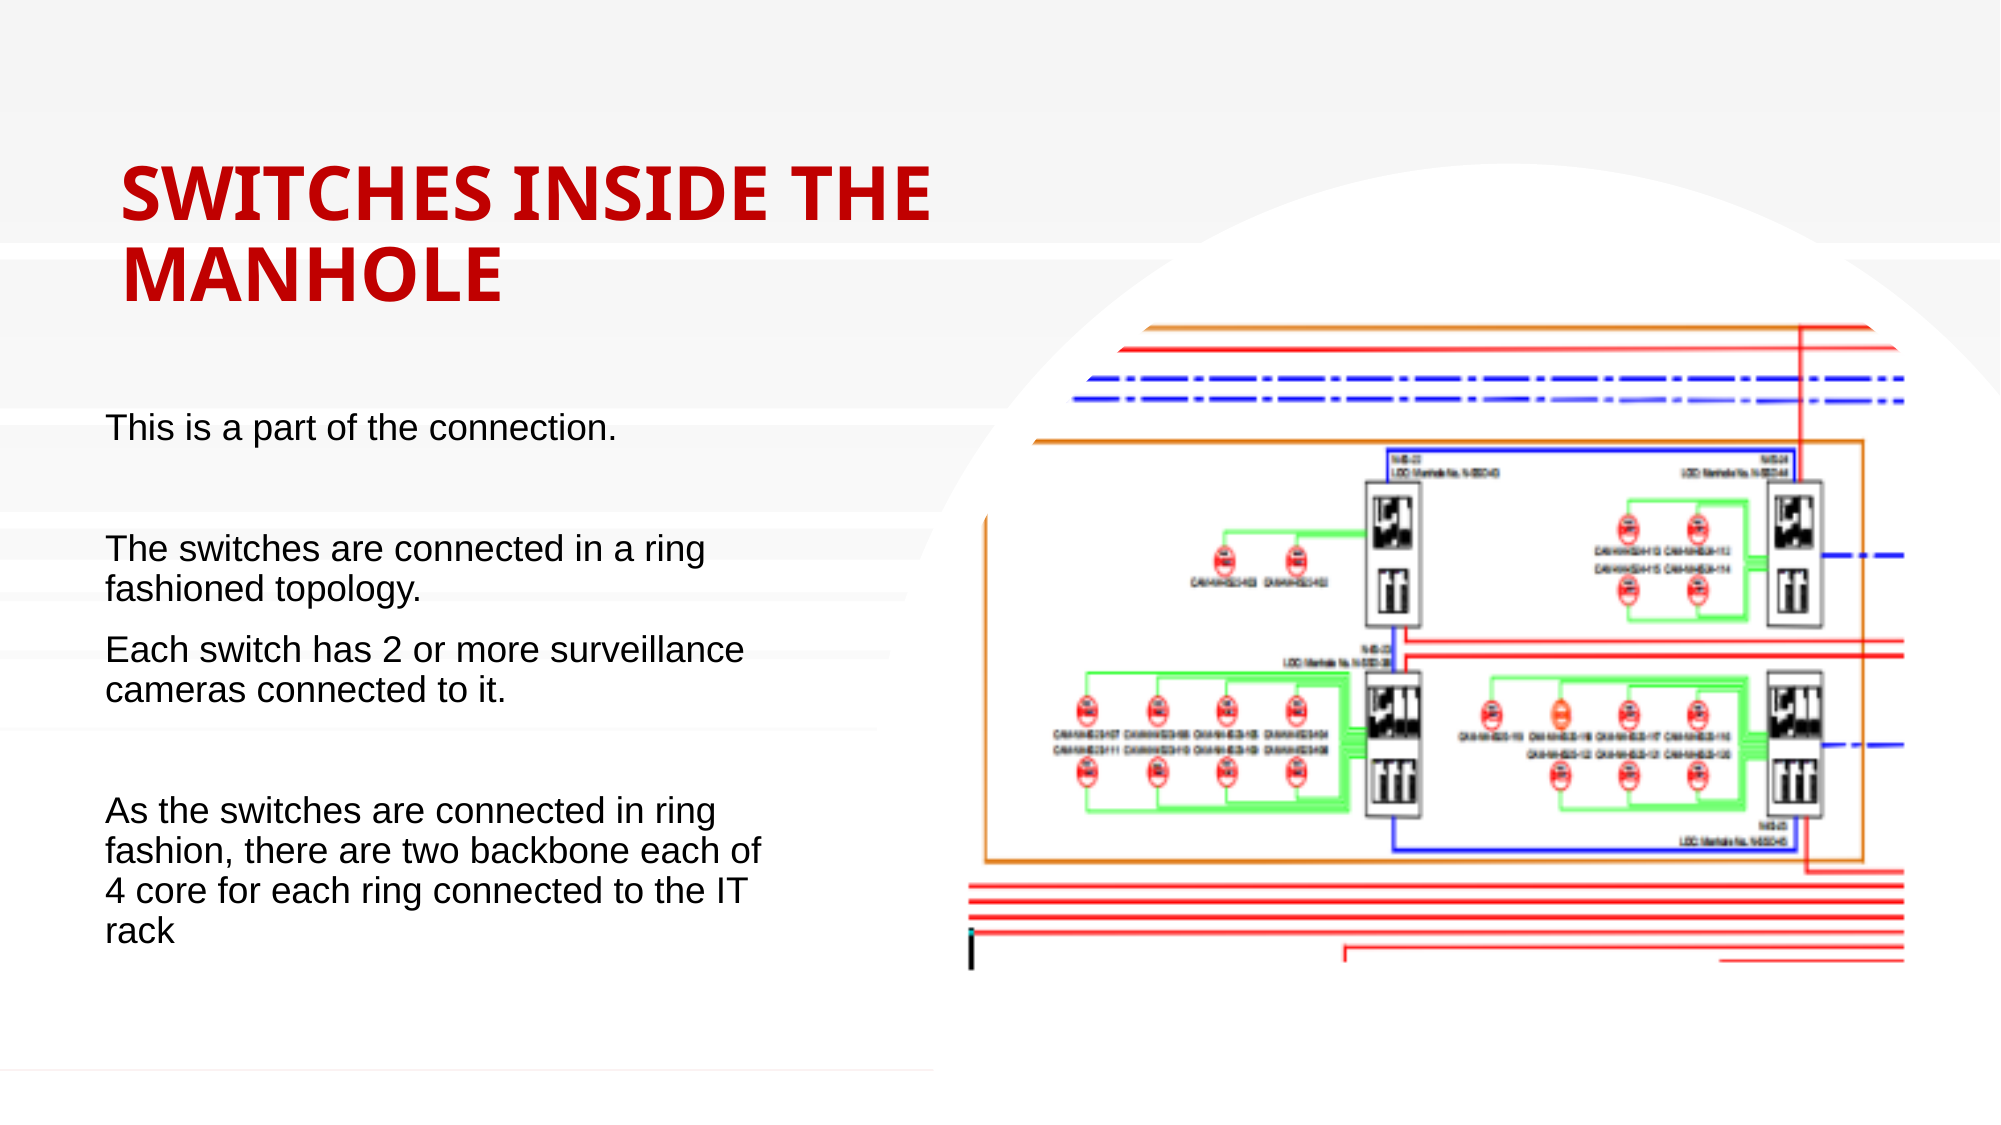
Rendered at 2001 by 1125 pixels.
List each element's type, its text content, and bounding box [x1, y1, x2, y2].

title SWITCHES INSIDE THE MANHOLE [105, 82, 949, 326]
list This is a part of the connection. The switches are connected in a ring fashioned topology. Each switch has 2 or more surveillance cameras connected to it. As the switches are connected in ring fashion, there are two backbone each of 4 core for each ring connected to the IT rack [105, 408, 783, 963]
picture [914, 205, 2000, 1124]
